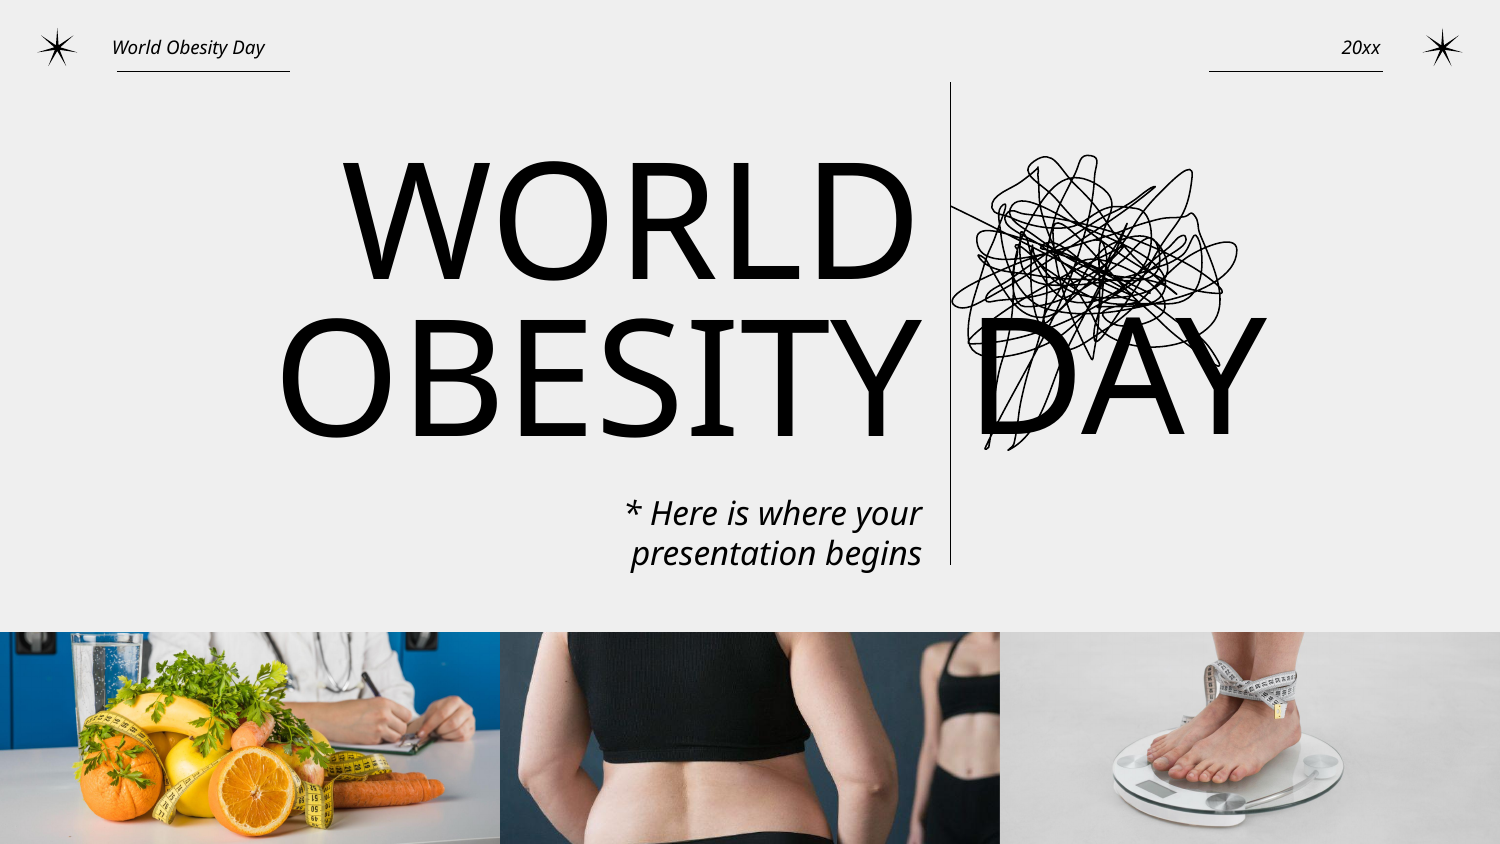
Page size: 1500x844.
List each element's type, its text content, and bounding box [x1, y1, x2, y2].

text_box 20xx [994, 27, 1396, 67]
subtitle * Here is where your presentation begins [432, 477, 938, 588]
picture [0, 631, 1500, 844]
text_box [955, 155, 1237, 308]
text_box World Obesity Day [96, 27, 497, 67]
title DAY [966, 308, 1429, 468]
title WORLD OBESITY [116, 155, 938, 468]
